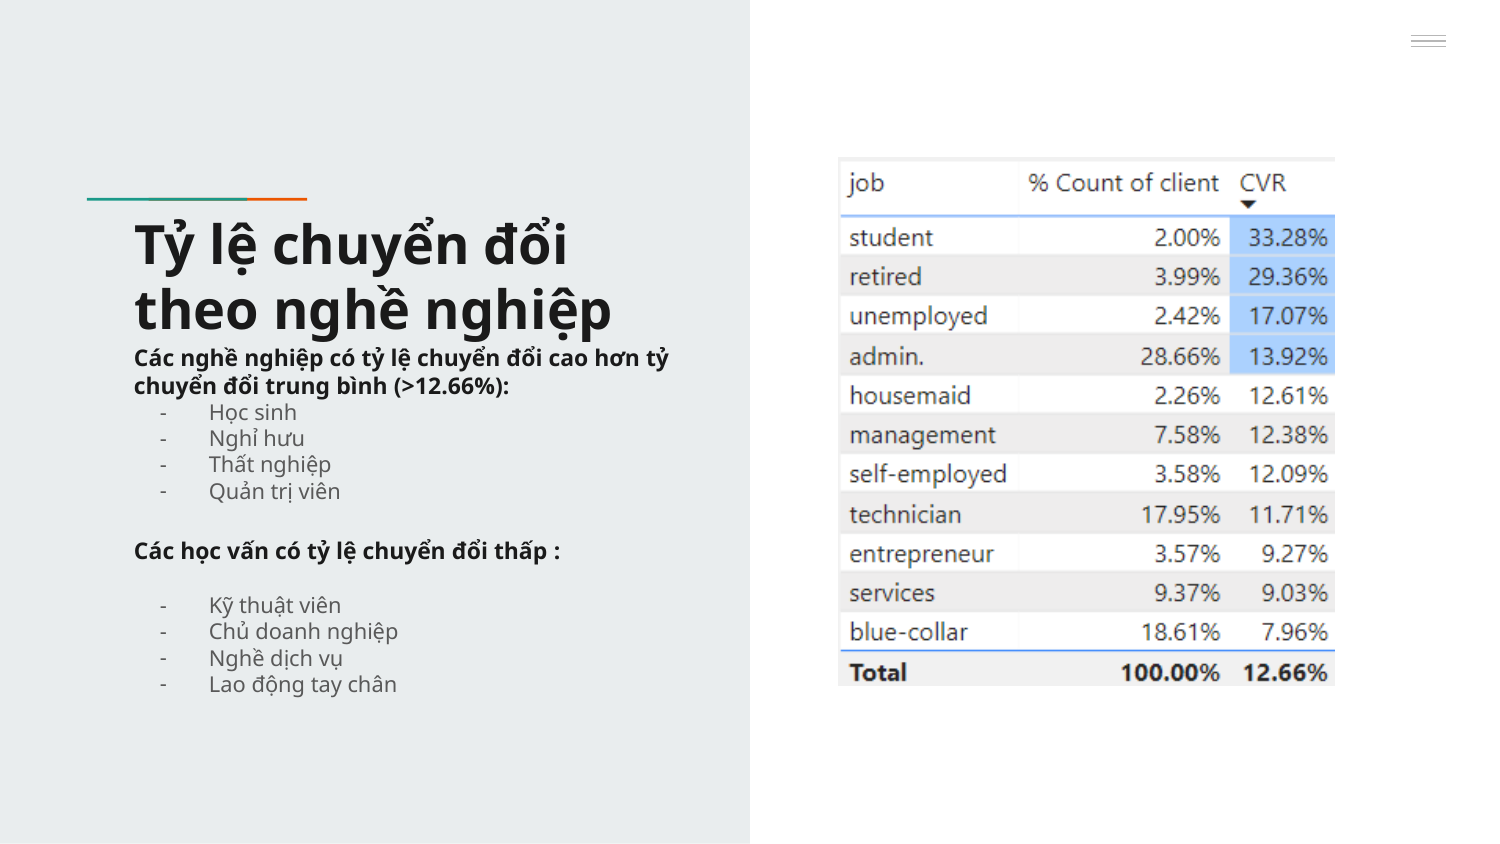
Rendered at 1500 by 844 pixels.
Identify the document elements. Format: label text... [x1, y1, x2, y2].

title Tỷ lệ chuyển đổi theo nghề nghiệp [119, 195, 662, 328]
picture [838, 157, 1335, 687]
subtitle Các nghề nghiệp có tỷ lệ chuyển đổi cao hơn tỷ chuyển đổi trung bình (>12.66%): Học sinh Nghỉ hưu Thất nghiệp Quản trị viên Các học vấn có tỷ lệ chuyển đổi thấp : Kỹ thuật viên Chủ doanh nghiệp Nghề dịch vụ Lao động tay chân [118, 328, 737, 822]
